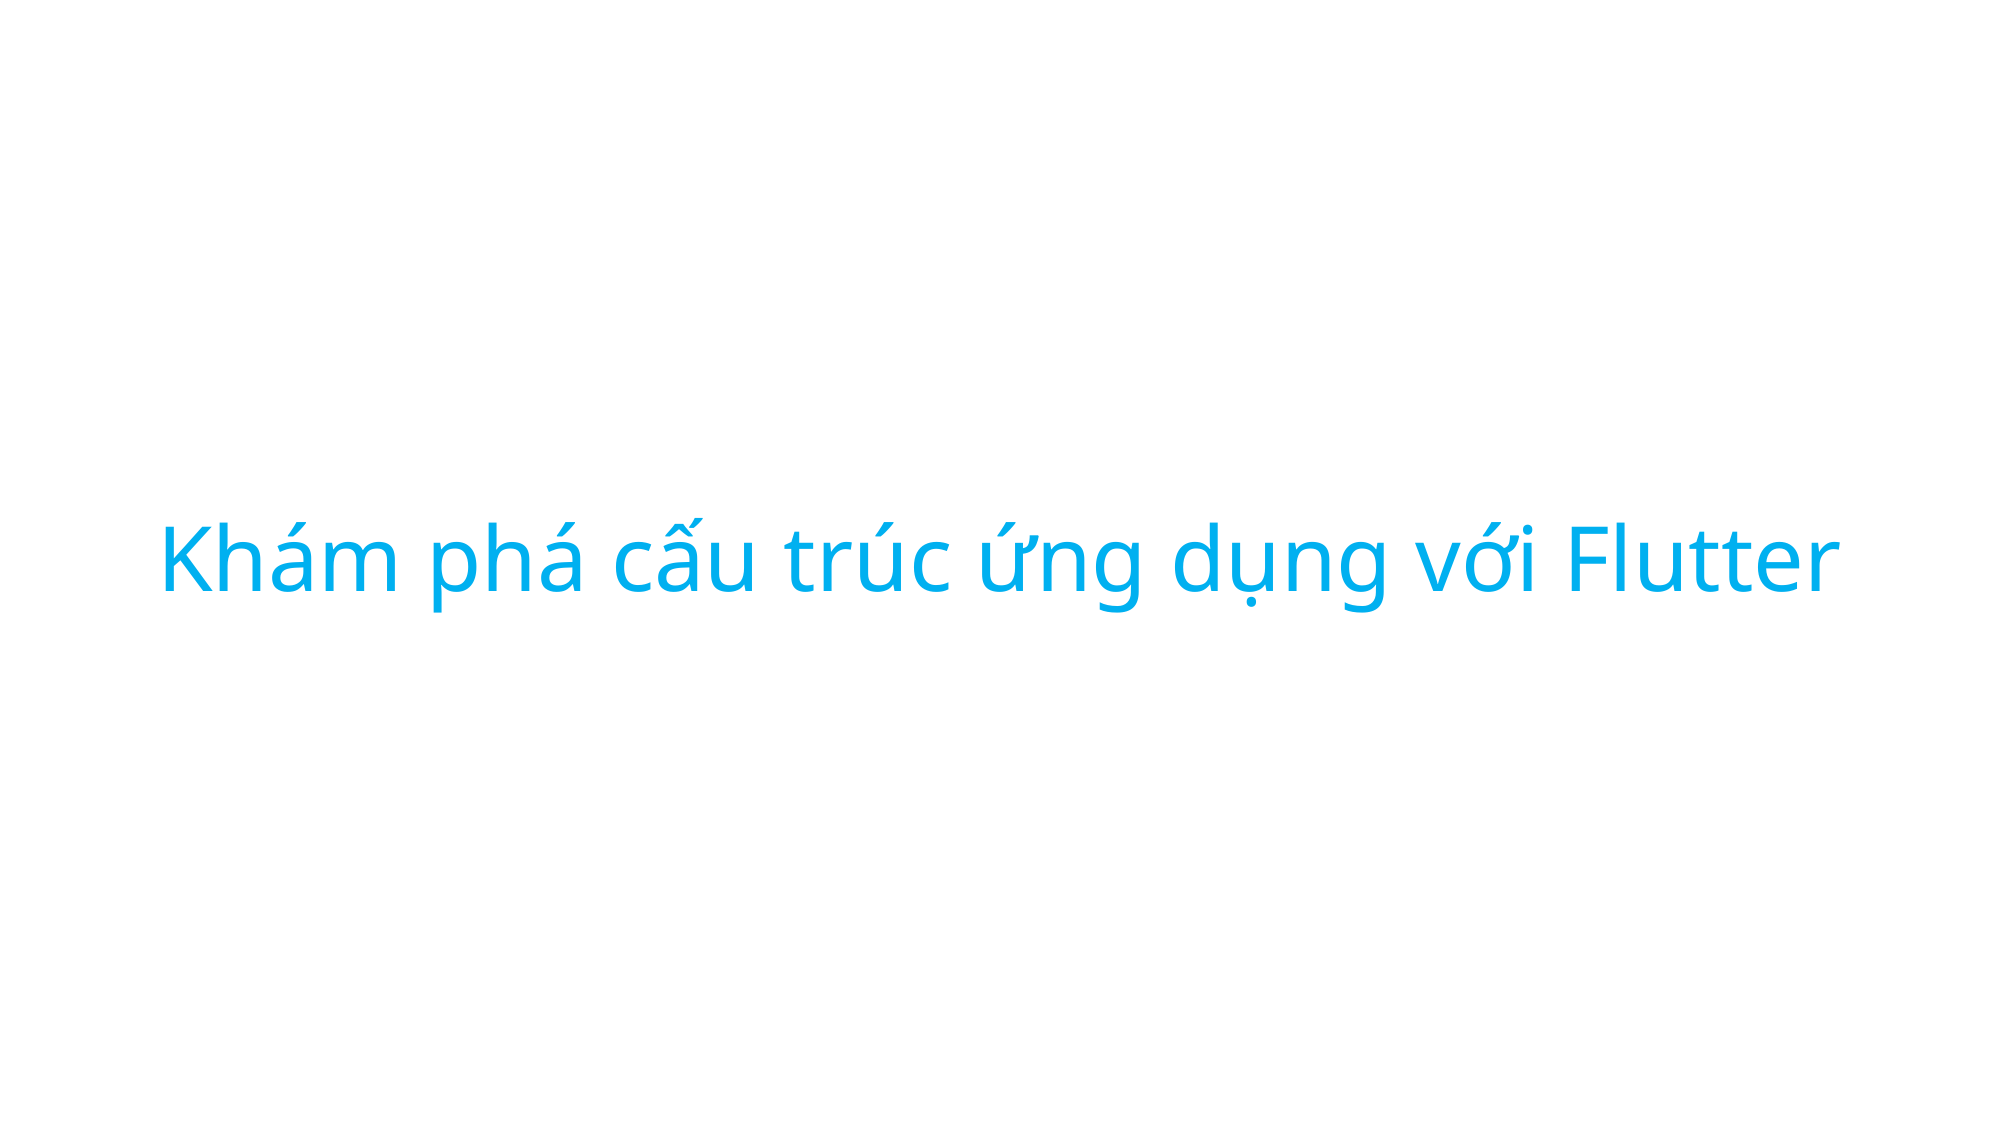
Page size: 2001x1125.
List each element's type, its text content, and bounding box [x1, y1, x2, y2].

title Khám phá cấu trúc ứng dụng với Flutter [76, 444, 1924, 619]
